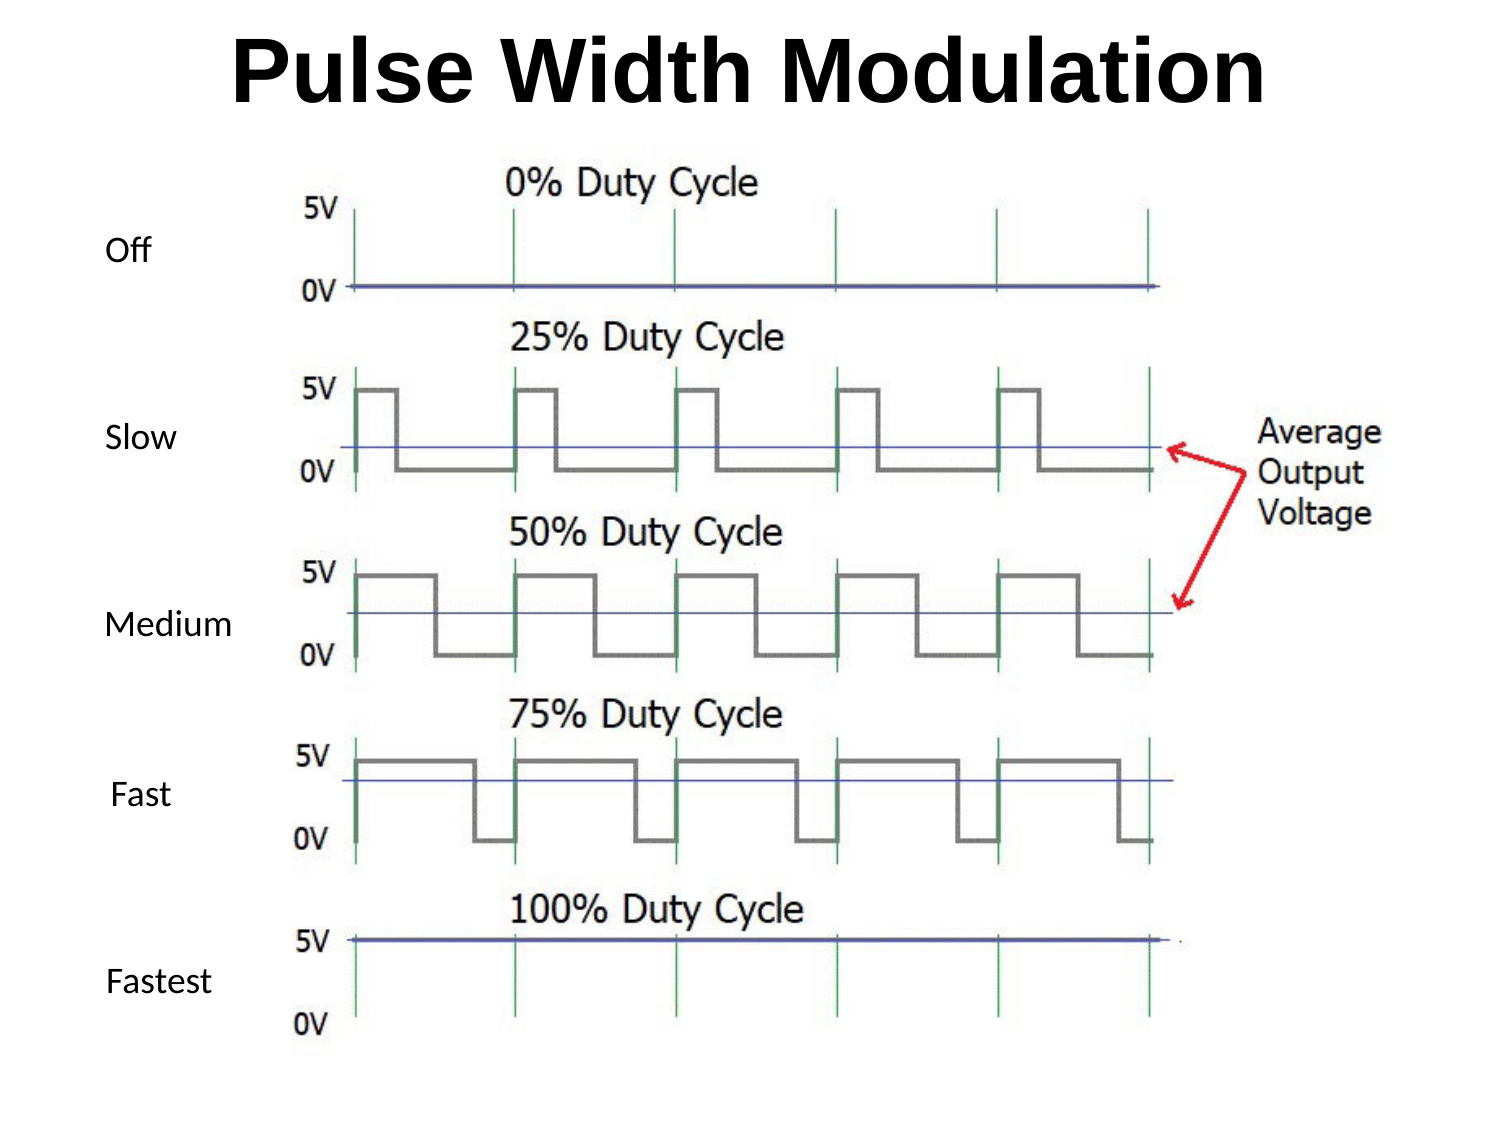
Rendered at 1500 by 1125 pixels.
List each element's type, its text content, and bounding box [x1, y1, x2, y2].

text_box Off [90, 217, 167, 278]
text_box Fast [95, 761, 187, 822]
text_box Medium [89, 591, 248, 652]
text_box Slow [90, 404, 193, 465]
text_box Fastest [91, 948, 228, 1009]
picture [266, 146, 1411, 1063]
title Pulse Width Modulation [75, 0, 1425, 147]
